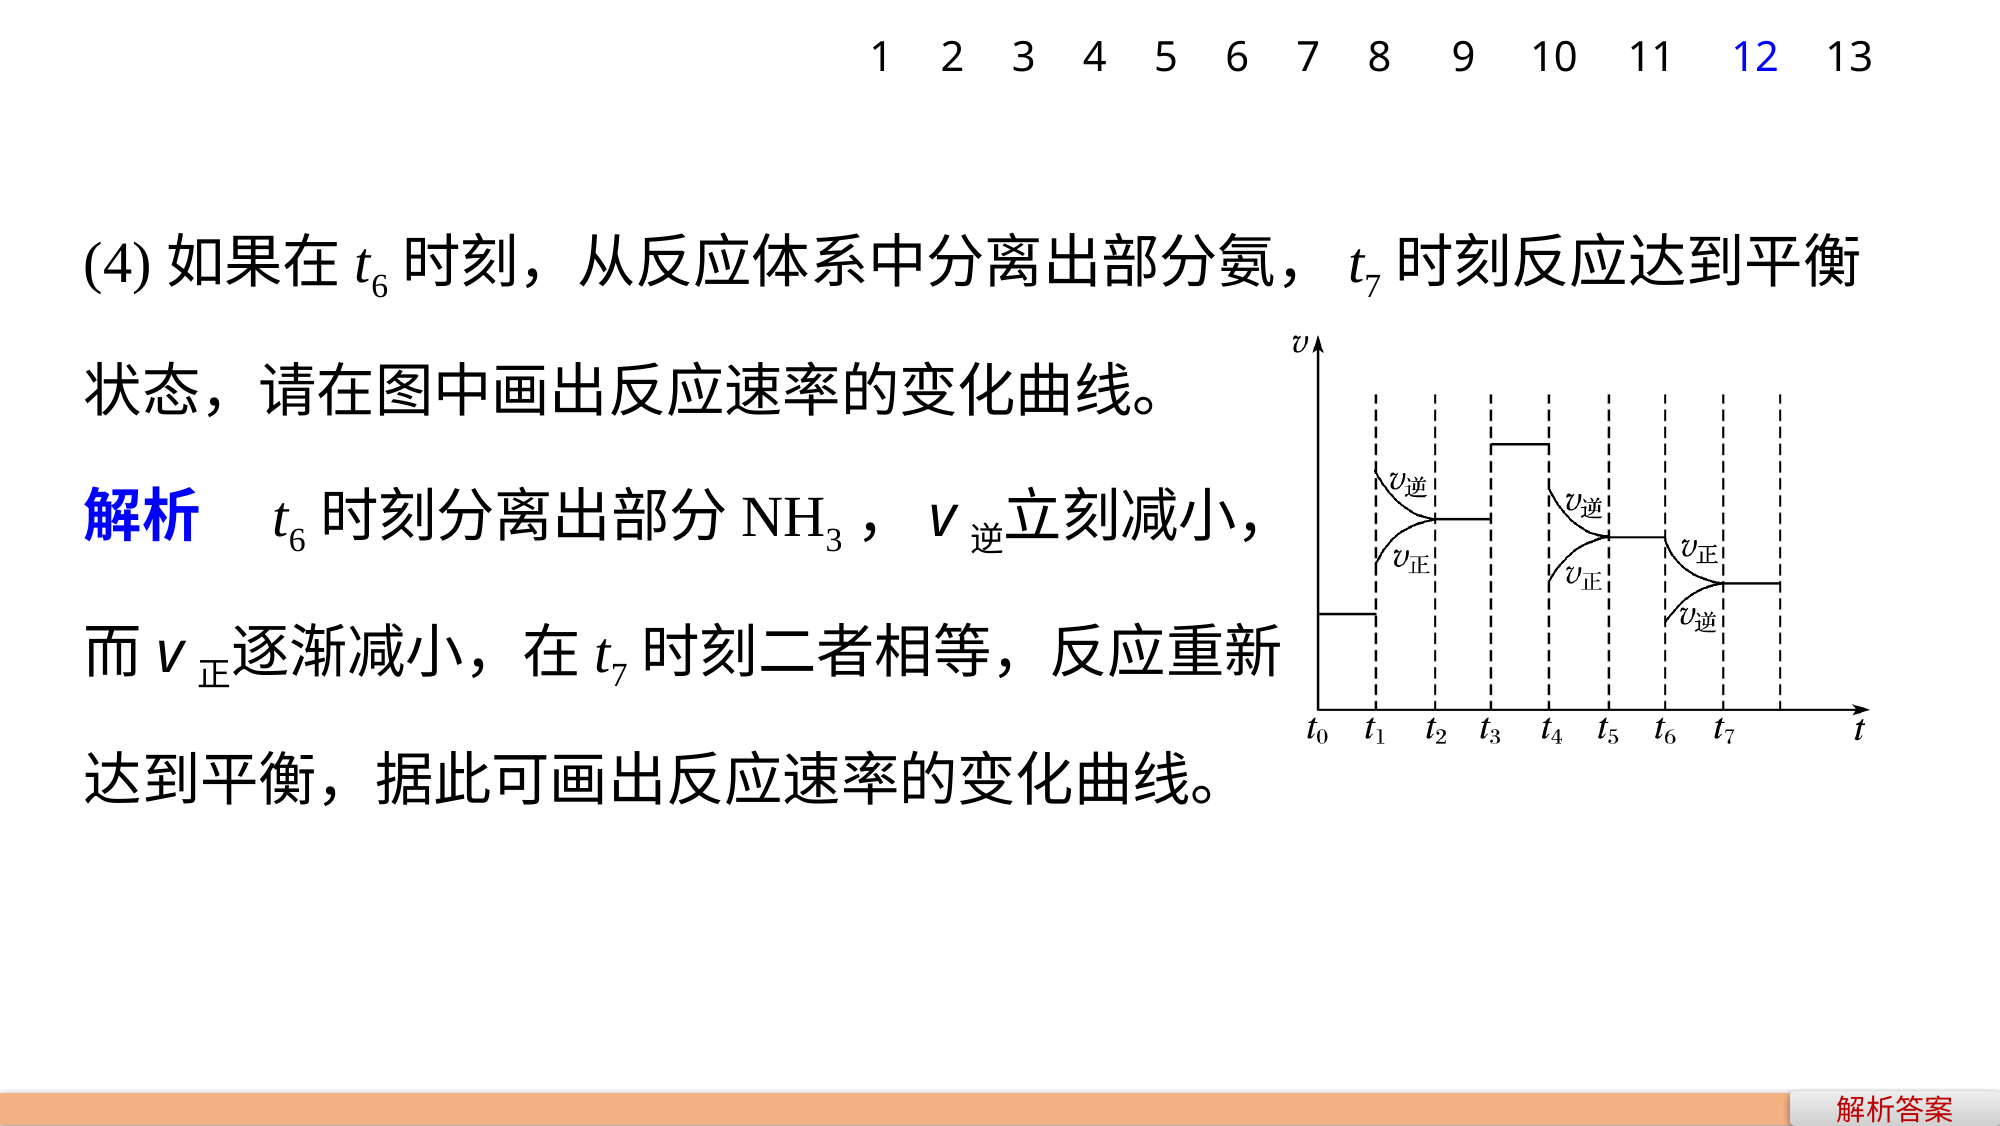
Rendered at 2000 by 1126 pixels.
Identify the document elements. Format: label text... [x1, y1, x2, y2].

text_box 7 [1281, 7, 1341, 102]
text_box 6 [1210, 7, 1270, 102]
text_box 解析答案 [1788, 1089, 2000, 1126]
text_box 11 [1610, 7, 1696, 102]
text_box 13 [1811, 7, 1894, 102]
picture [1279, 326, 1878, 752]
text_box 1 [854, 7, 914, 102]
text_box 2 [925, 7, 985, 102]
text_box 12 [1707, 7, 1800, 102]
text_box 5 [1139, 7, 1199, 102]
text_box [0, 1092, 1787, 1126]
text_box 4 [1067, 7, 1127, 102]
text_box (4)如果在t6时刻，从反应体系中分离出部分氨，t7时刻反应达到平衡状态，请在图中画出反应速率的变化曲线。 解析 t6时刻分离出部分NH3，v逆立刻减小， 而v正逐渐减小，在t7时刻二者相等，反应重新 达到平衡，据此可画出反应速率的变化曲线。 [69, 160, 1931, 820]
text_box 10 [1507, 7, 1599, 102]
text_box 8 [1352, 7, 1412, 102]
text_box 3 [996, 7, 1056, 102]
text_box 9 [1423, 7, 1496, 102]
